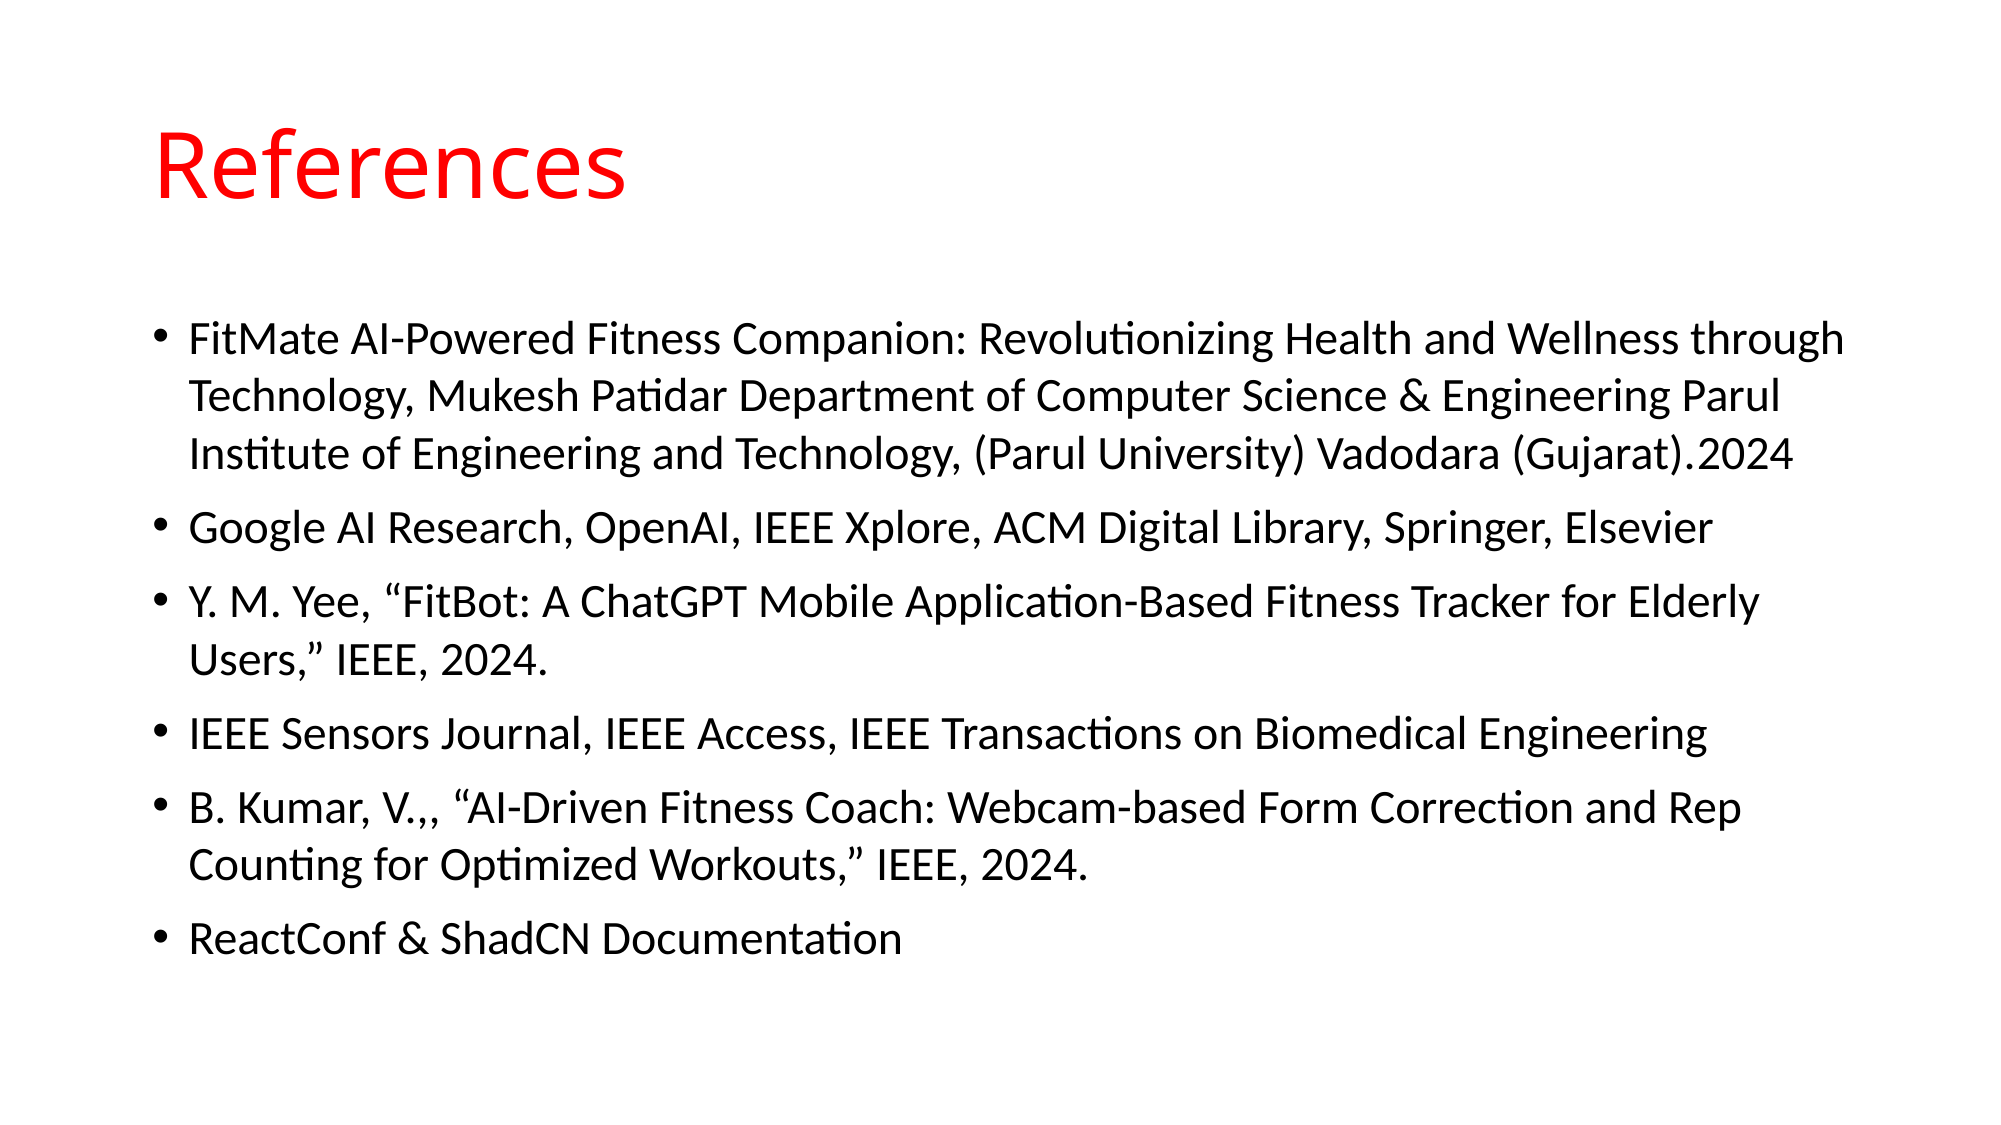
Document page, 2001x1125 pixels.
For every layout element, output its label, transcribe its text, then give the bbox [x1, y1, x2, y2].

list FitMate AI-Powered Fitness Companion: Revolutionizing Health and Wellness through Technology, Mukesh Patidar Department of Computer Science & Engineering Parul Institute of Engineering and Technology, (Parul University) Vadodara (Gujarat).2024 Google AI Research, OpenAI, IEEE Xplore, ACM Digital Library, Springer, Elsevier Y. M. Yee, “FitBot: A ChatGPT Mobile Application-Based Fitness Tracker for Elderly Users,” IEEE, 2024. IEEE Sensors Journal, IEEE Access, IEEE Transactions on Biomedical Engineering B. Kumar, V.,, “AI-Driven Fitness Coach: Webcam-based Form Correction and Rep Counting for Optimized Workouts,” IEEE, 2024. ReactConf & ShadCN Documentation [137, 299, 1863, 1014]
title References [137, 59, 1863, 278]
